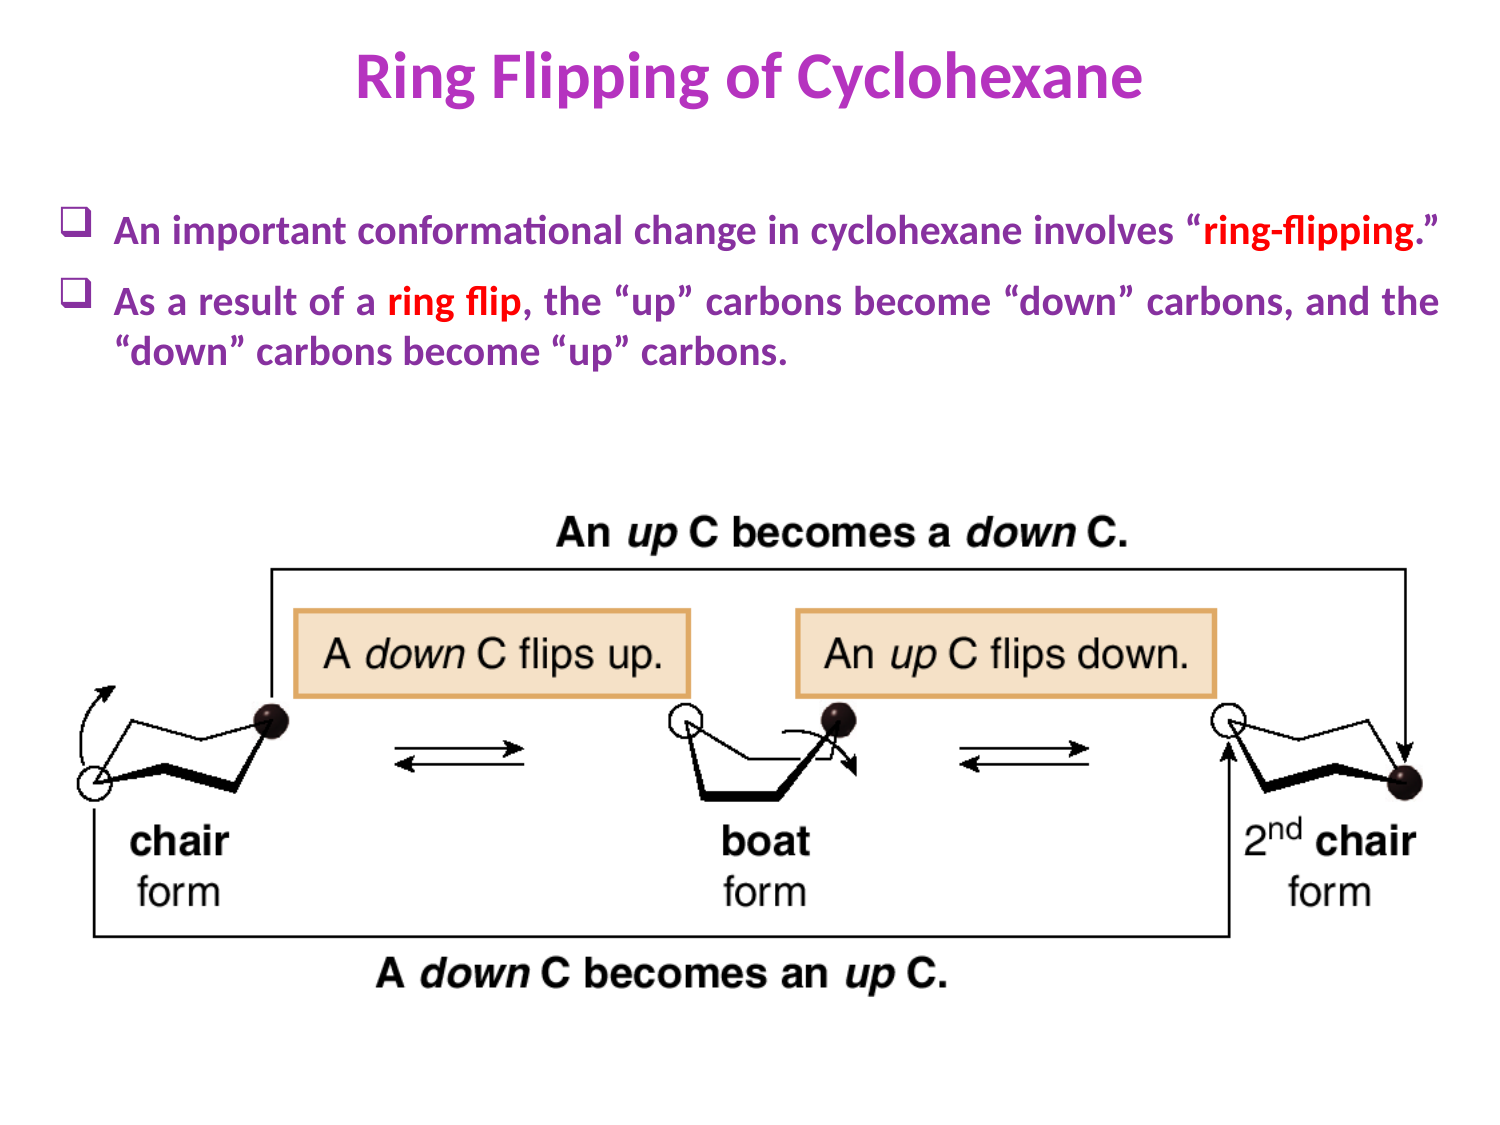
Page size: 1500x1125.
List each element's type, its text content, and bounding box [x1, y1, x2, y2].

text_box An important conformational change in cyclohexane involves “ring-flipping.” As a result of a ring flip, the “up” carbons become “down” carbons, and the “down” carbons become “up” carbons. [42, 195, 1456, 382]
text_box Ring Flipping of Cyclohexane [21, 24, 1479, 120]
picture [65, 487, 1435, 1001]
